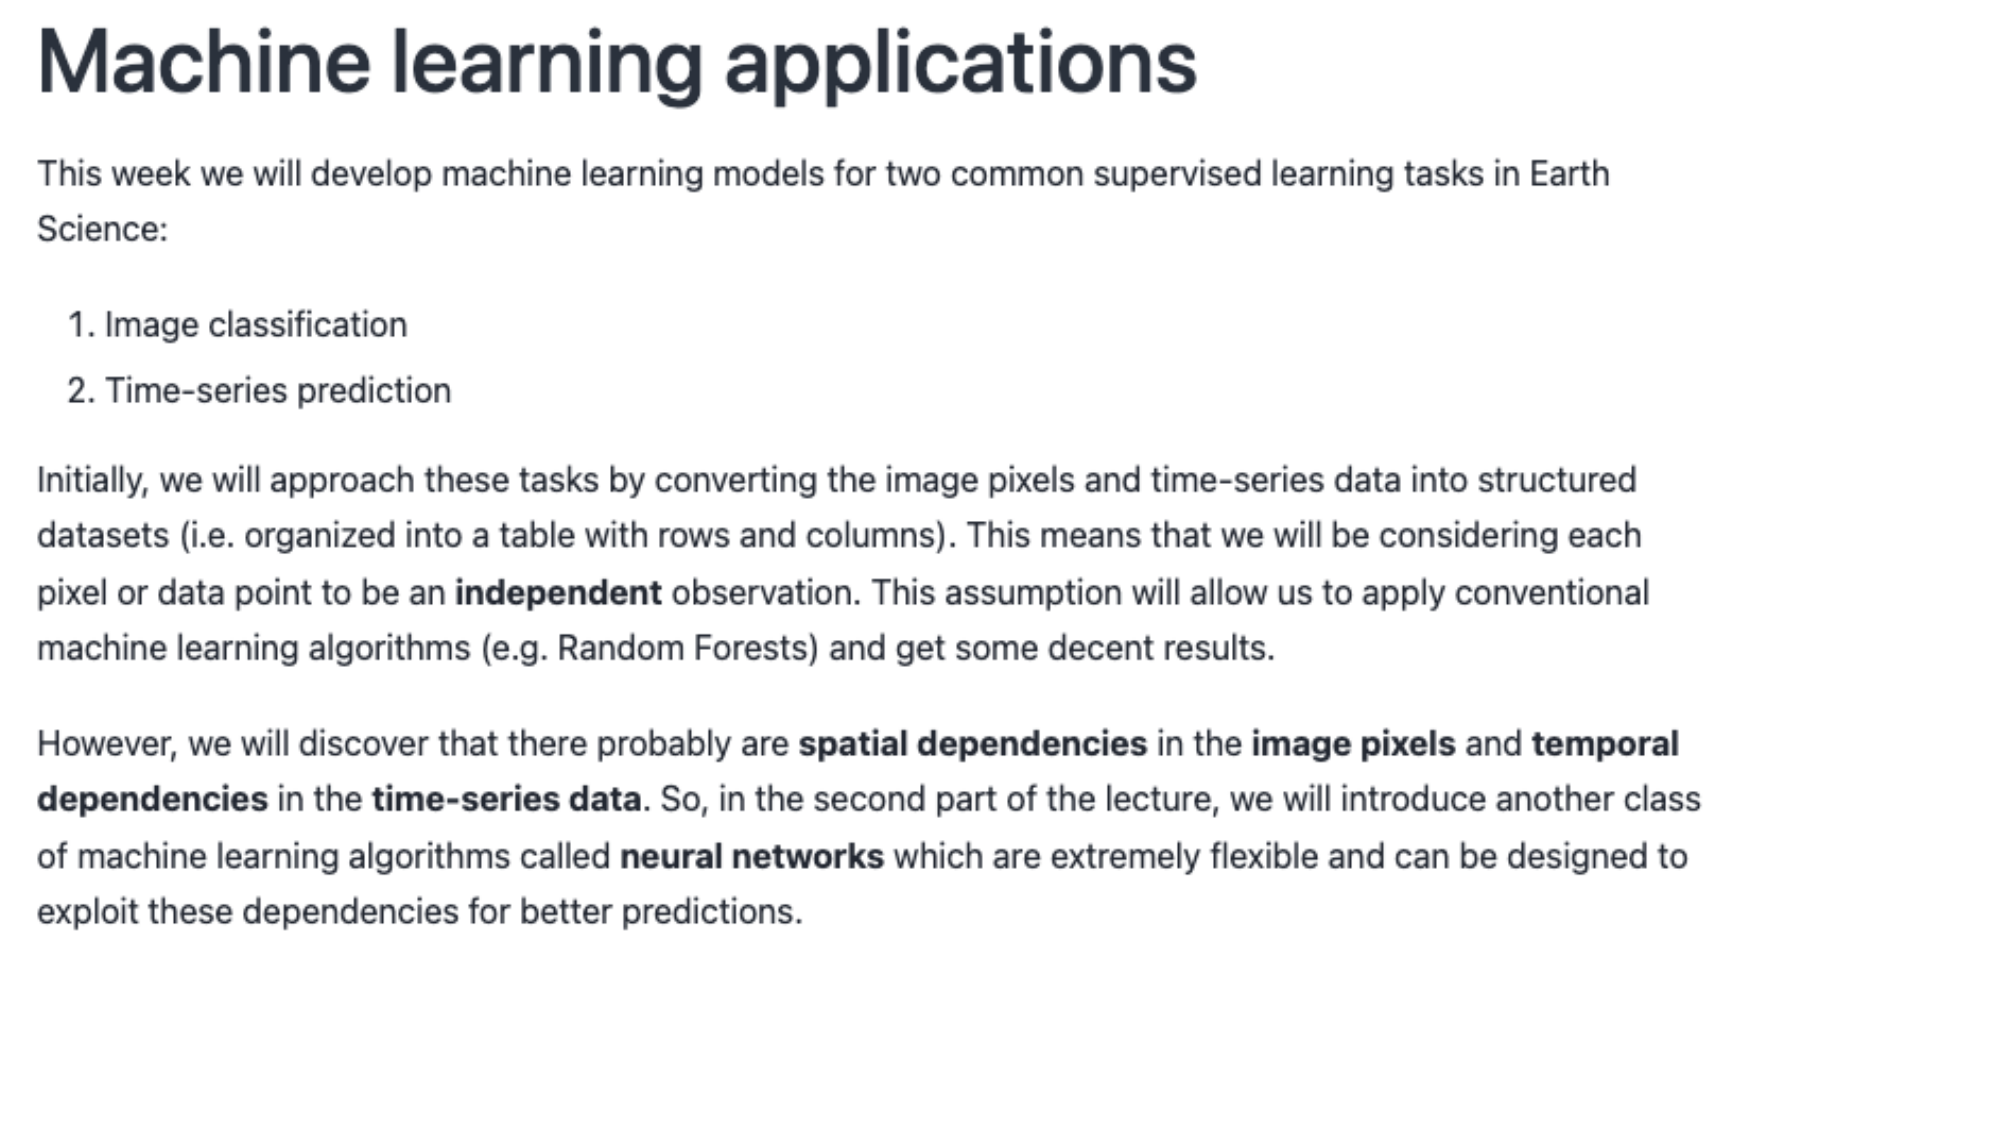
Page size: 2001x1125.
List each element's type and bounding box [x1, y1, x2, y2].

picture [0, 0, 1733, 956]
